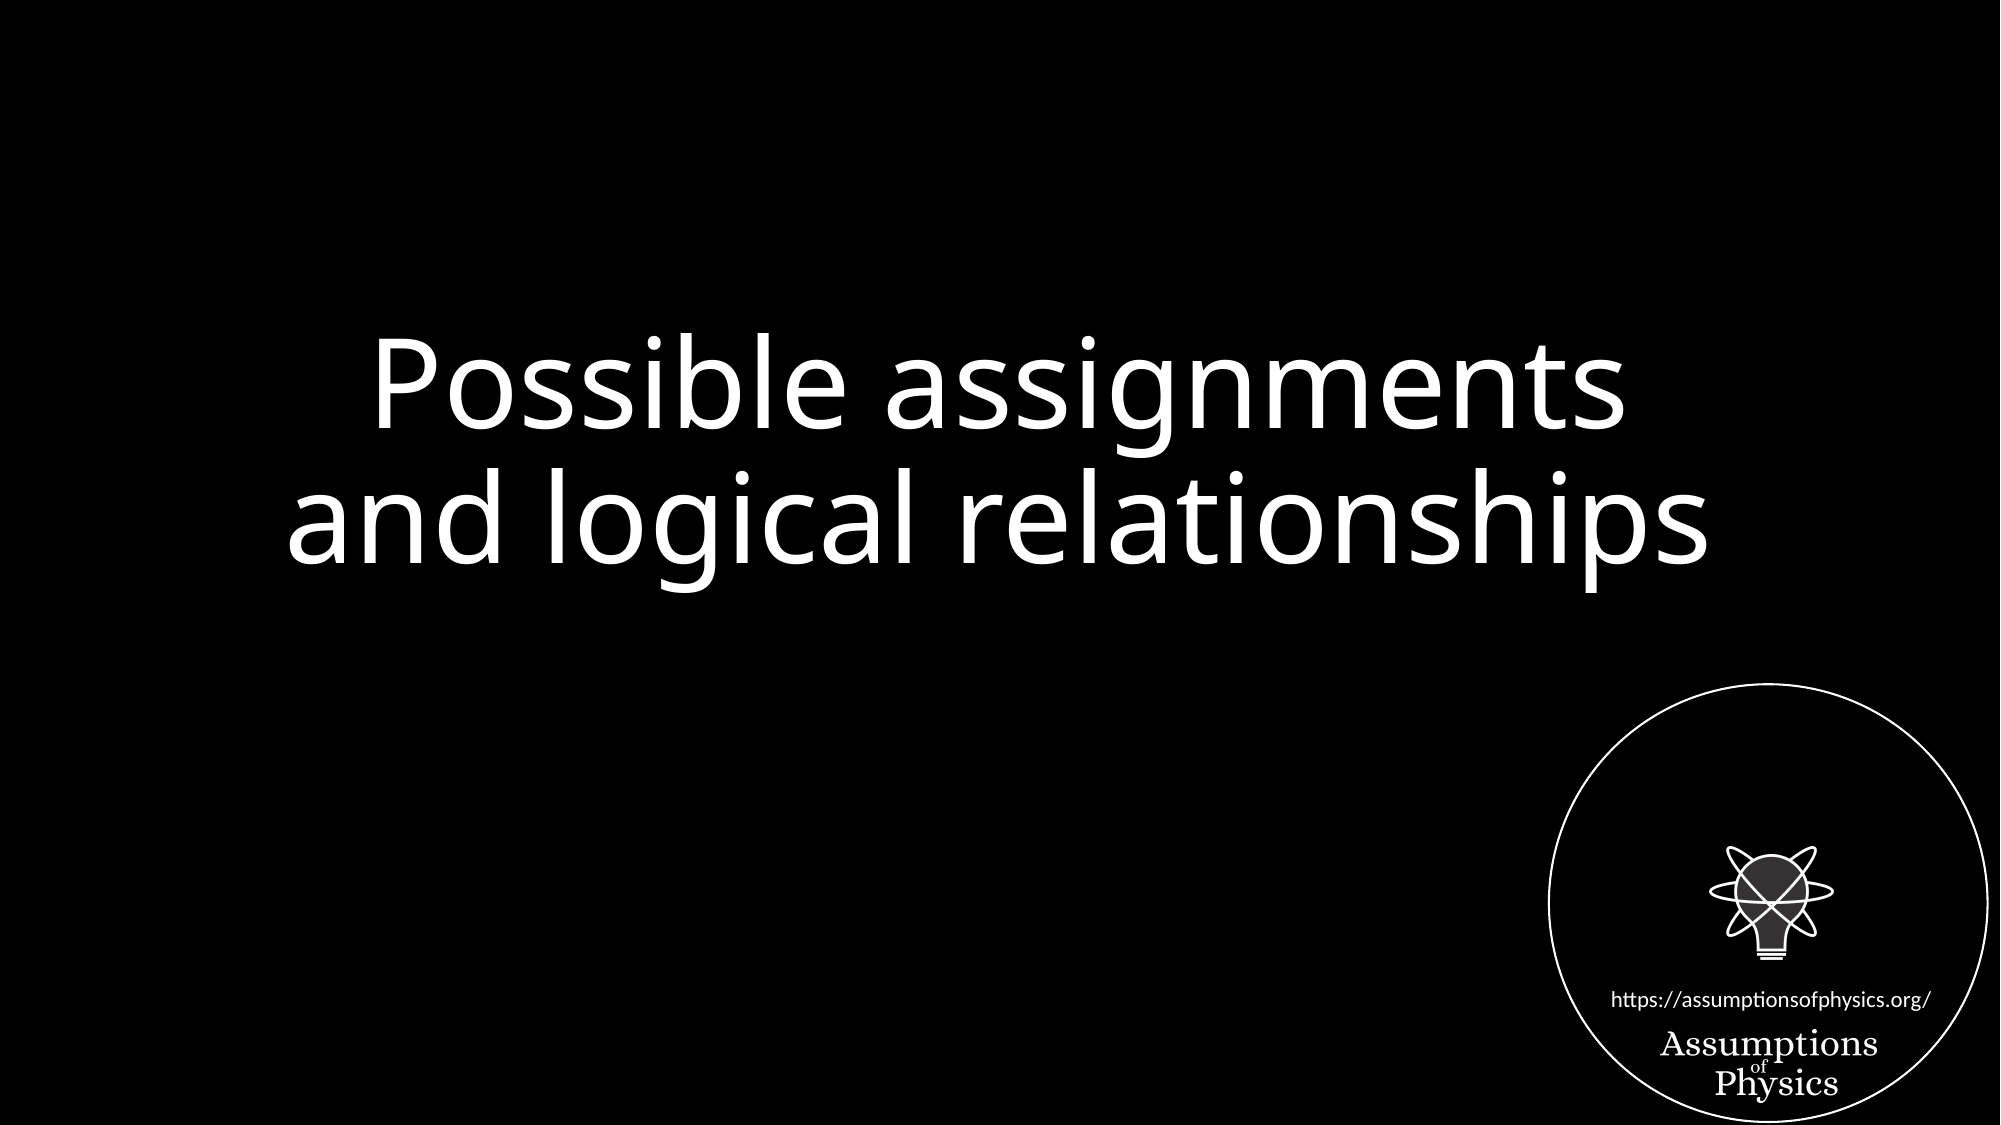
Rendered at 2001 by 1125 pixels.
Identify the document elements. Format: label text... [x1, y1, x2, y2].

picture [1660, 1029, 1877, 1103]
picture [1709, 846, 1834, 960]
title Possible assignments and logical relationships [136, 280, 1862, 749]
